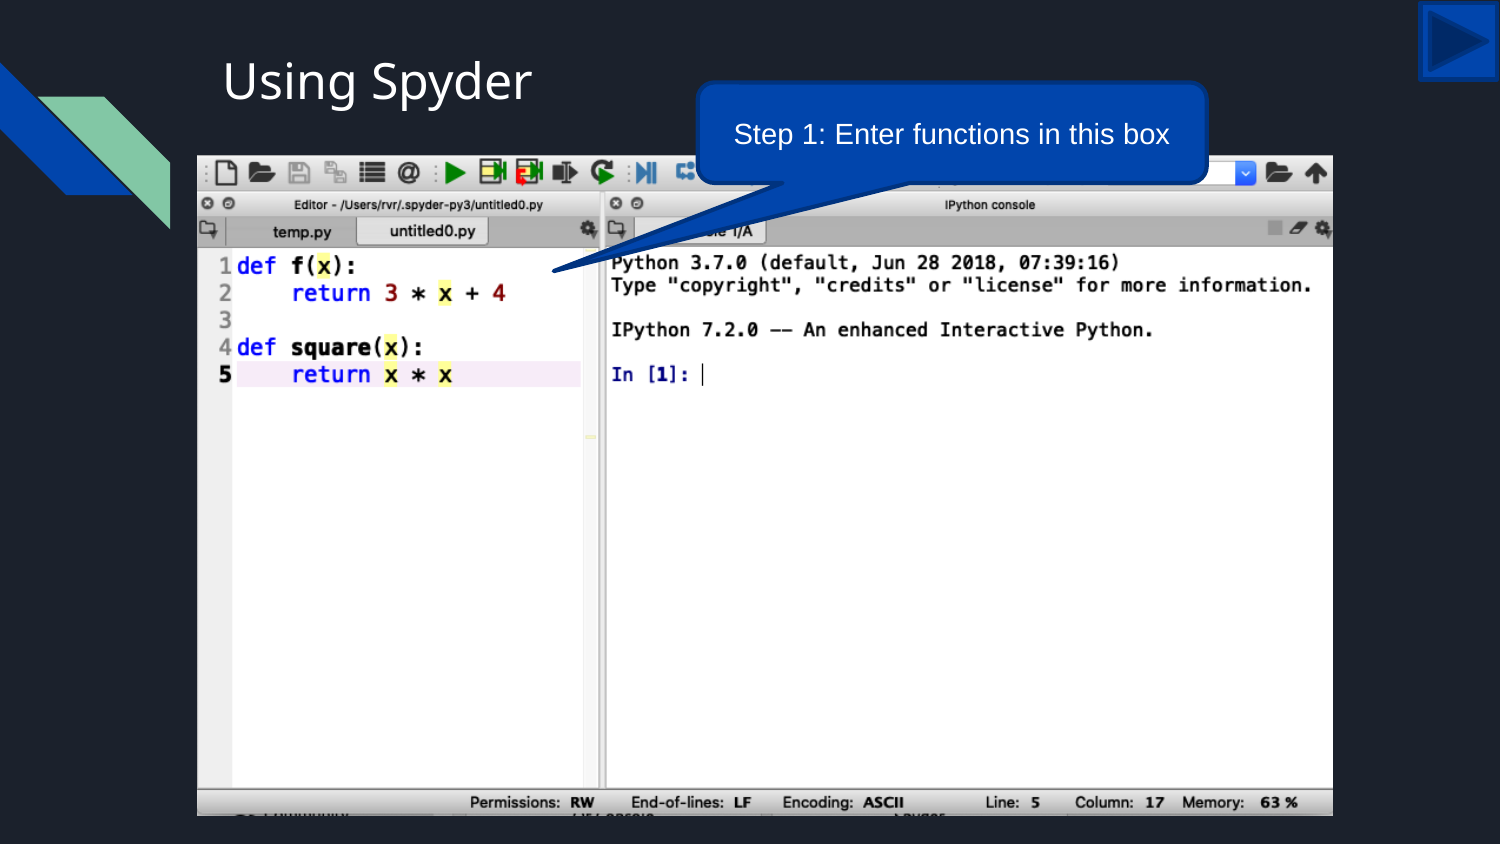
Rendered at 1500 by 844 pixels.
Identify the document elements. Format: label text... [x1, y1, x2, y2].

text_box Step 1: Enter functions in this box [695, 80, 1209, 153]
text_box [1418, 1, 1499, 82]
title Using Spyder [207, 34, 1363, 149]
picture [196, 155, 1333, 816]
